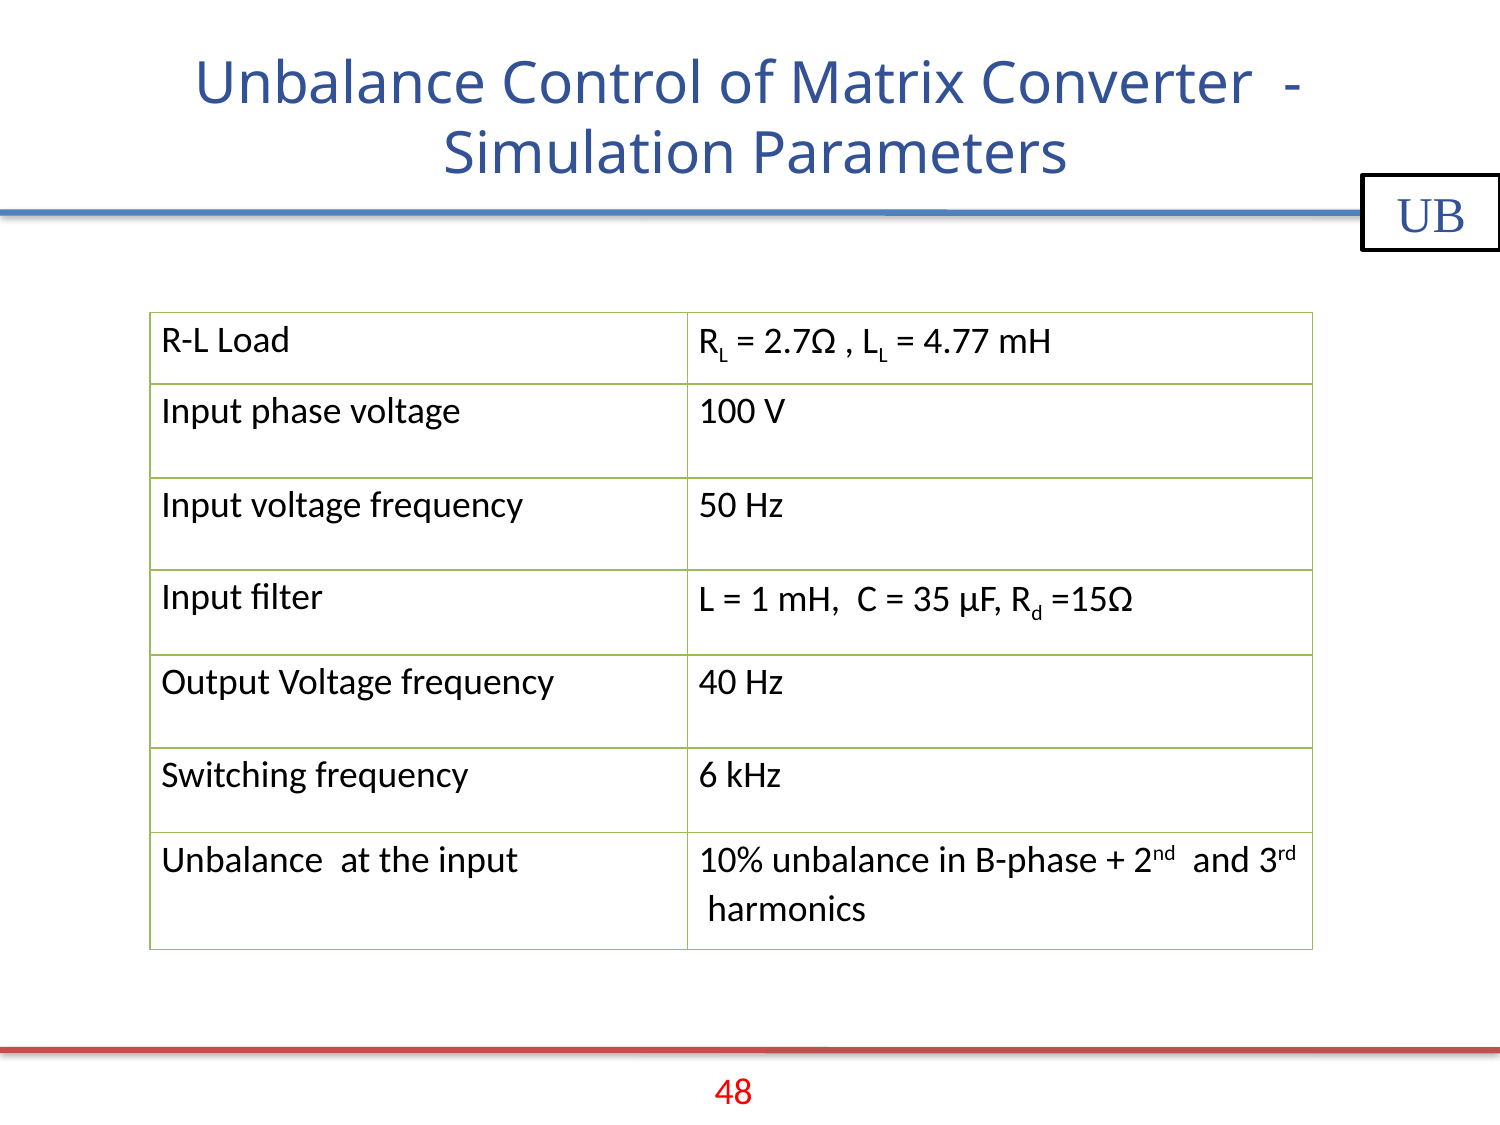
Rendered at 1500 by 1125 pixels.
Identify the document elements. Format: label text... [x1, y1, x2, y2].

table_header RL = 2.7Ω , LL = 4.77 mH [688, 313, 1312, 383]
table_cell Unbalance at the input [151, 833, 687, 949]
text_box UB [1360, 219, 1500, 252]
table_cell 100 V [688, 385, 1312, 477]
table_cell Switching frequency [151, 749, 687, 832]
text_box 48 [699, 1061, 788, 1120]
text_box UB [1360, 173, 1500, 212]
table_cell 10% unbalance in B-phase + 2nd and 3rd harmonics [688, 833, 1312, 949]
table_cell Input voltage frequency [151, 479, 687, 569]
table_cell 40 Hz [688, 656, 1312, 747]
table_cell Input phase voltage [151, 385, 687, 477]
table_cell Input filter [151, 571, 687, 654]
text_box Unbalance Control of Matrix Converter - Simulation Parameters [99, 37, 1413, 193]
table_cell Output Voltage frequency [151, 656, 687, 747]
table_header R-L Load [151, 313, 687, 383]
table_cell L = 1 mH, C = 35 µF, Rd =15Ω [688, 571, 1312, 654]
table_cell 50 Hz [688, 479, 1312, 569]
table_cell 6 kHz [688, 749, 1312, 832]
